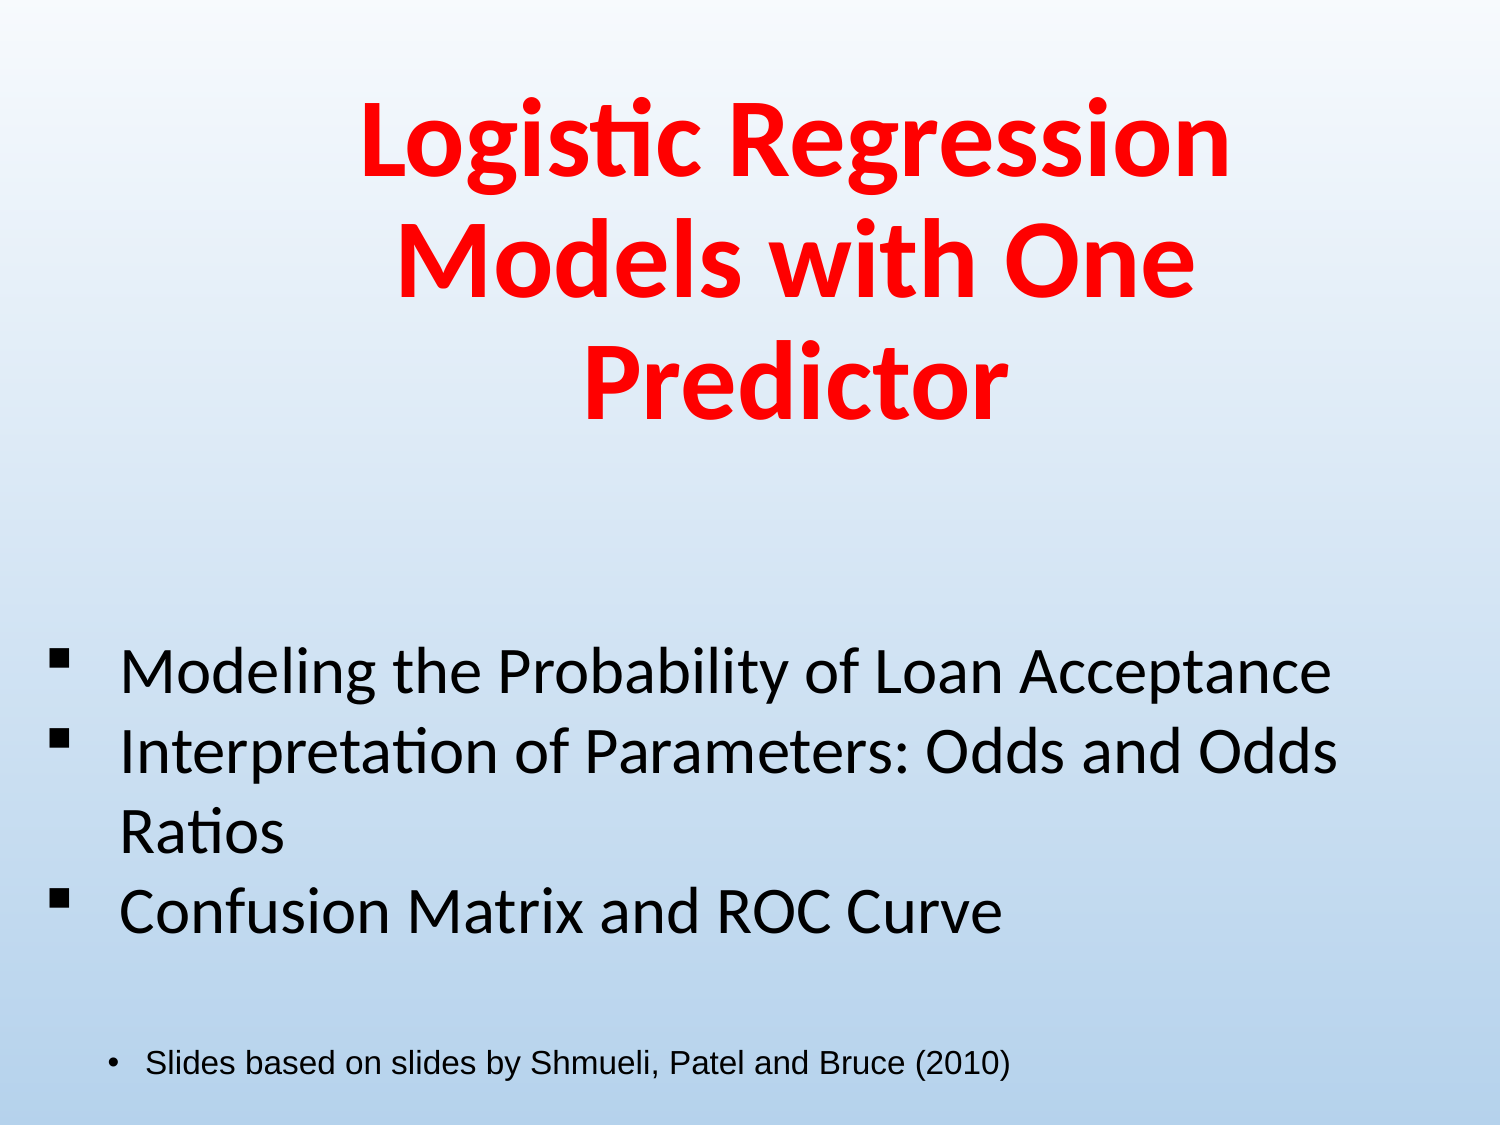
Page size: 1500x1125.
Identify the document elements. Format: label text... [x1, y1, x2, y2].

subtitle Logistic Regression Models with One Predictor [271, 71, 1322, 477]
text_box Slides based on slides by Shmueli, Patel and Bruce (2010) [92, 1038, 1143, 1091]
text_box Modeling the Probability of Loan Acceptance Interpretation of Parameters: Odds and Odds Ratios Confusion Matrix and ROC Curve [29, 619, 1466, 1034]
